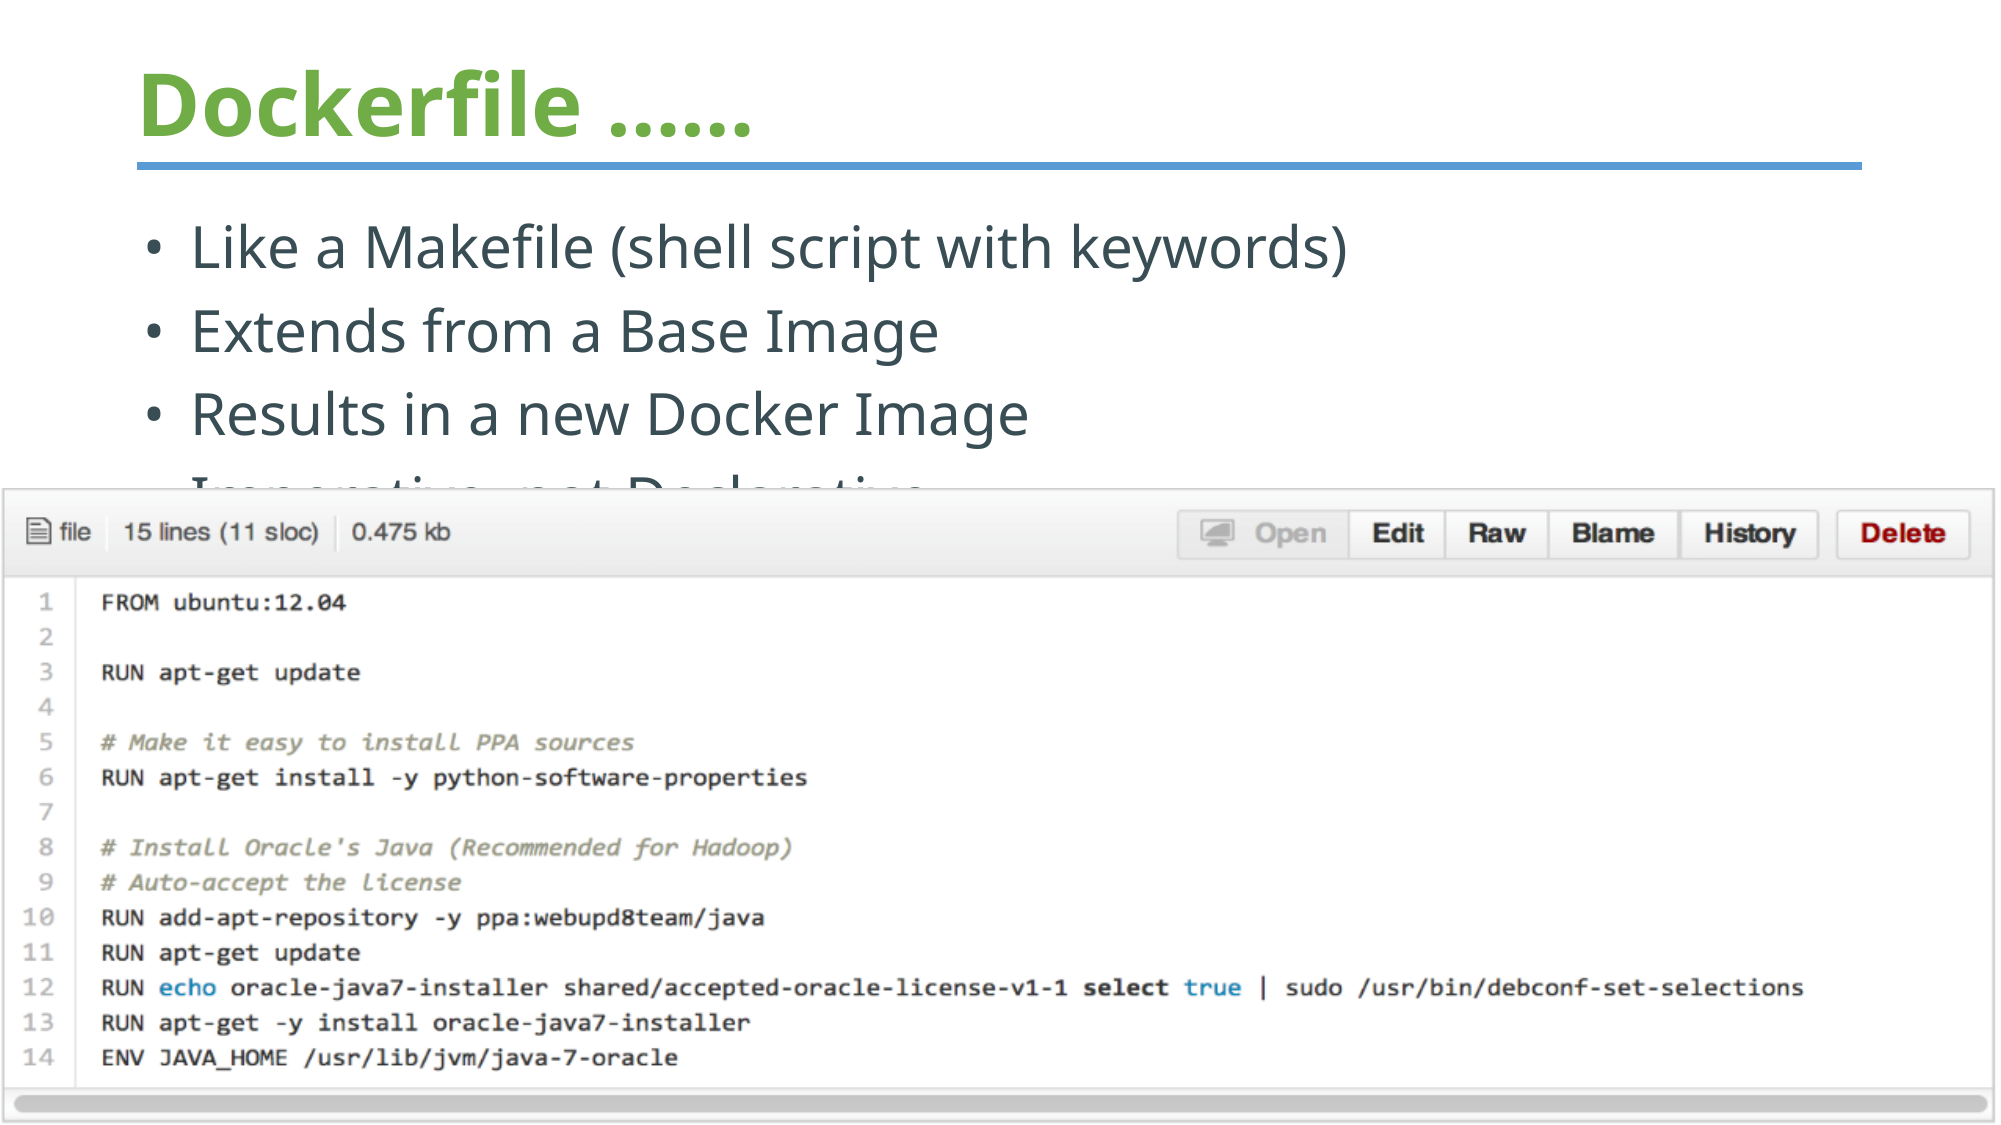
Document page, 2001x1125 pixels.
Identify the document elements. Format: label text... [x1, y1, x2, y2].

picture [0, 488, 2000, 1125]
list • Like a Makefile (shell script with keywords) • Extends from a Base Image • Results in a new Docker Image • Imperative, not Declarative A Docker file lists the steps needed to build an images • docker build is used to run a Docker file • Can define default command for docker run, ports to expose, etc [128, 210, 1863, 488]
title Dockerfile …… [121, 53, 1847, 164]
